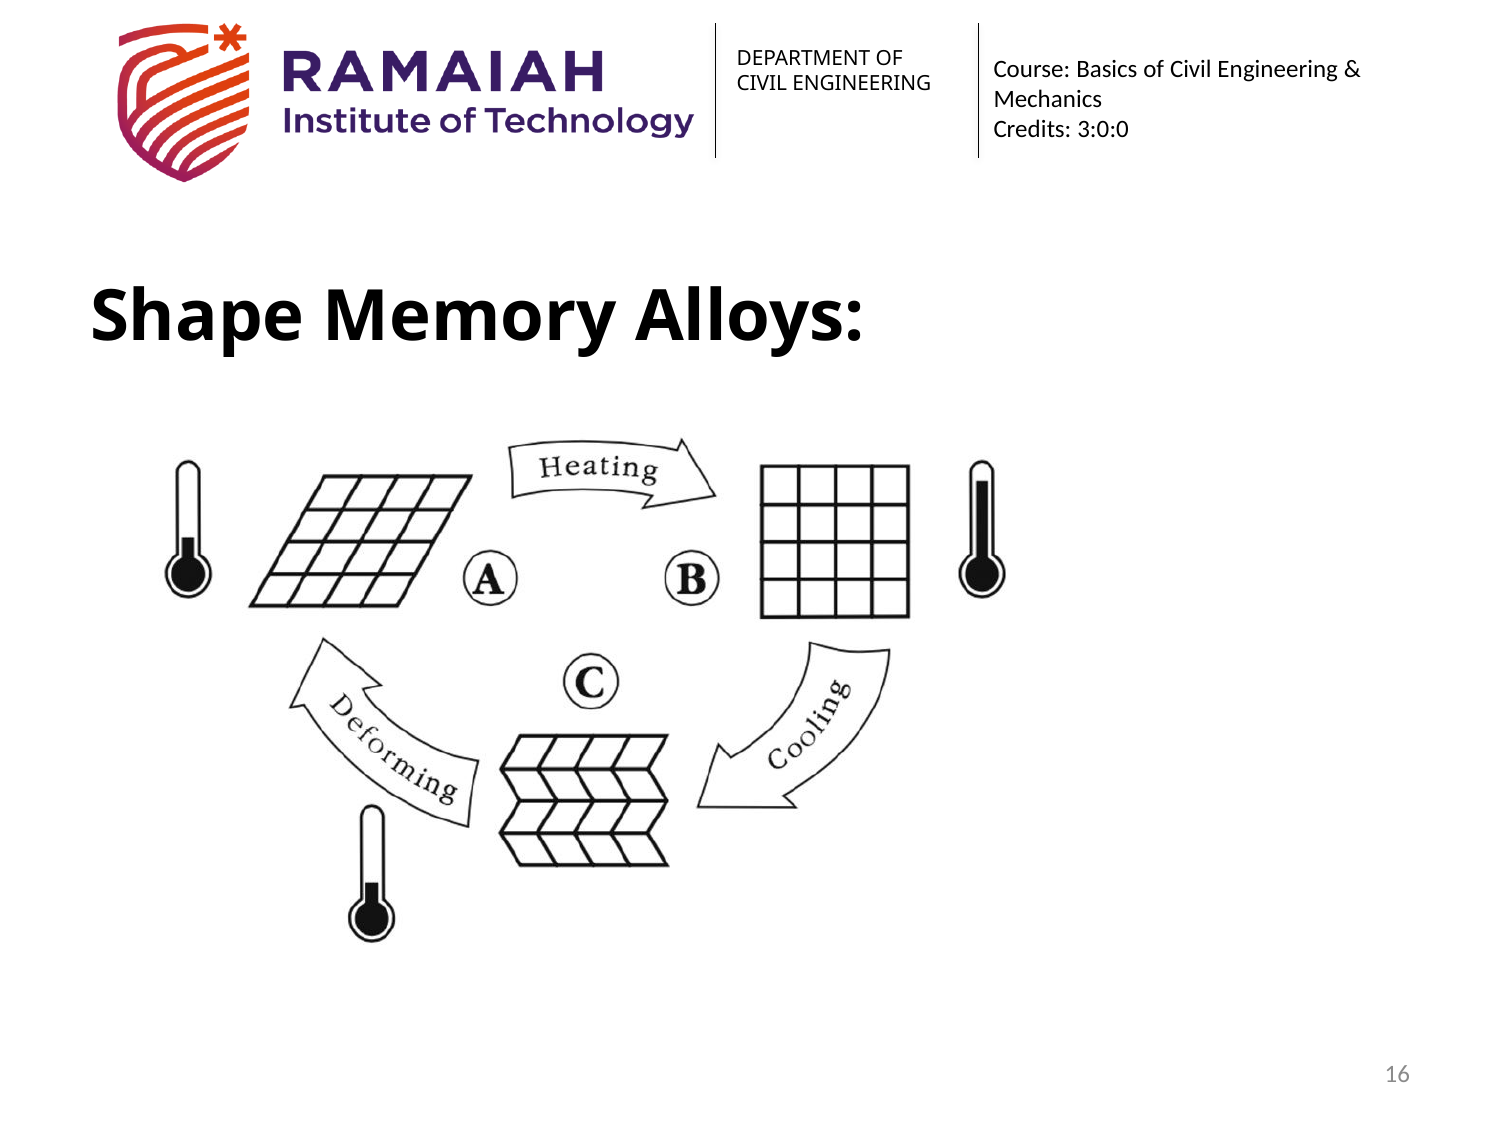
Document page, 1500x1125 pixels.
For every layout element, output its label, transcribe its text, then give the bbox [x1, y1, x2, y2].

list Shape Memory Alloys: [75, 262, 1425, 1005]
slide_number 16 [1074, 1042, 1425, 1103]
picture [149, 424, 1010, 951]
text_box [116, 22, 1424, 184]
